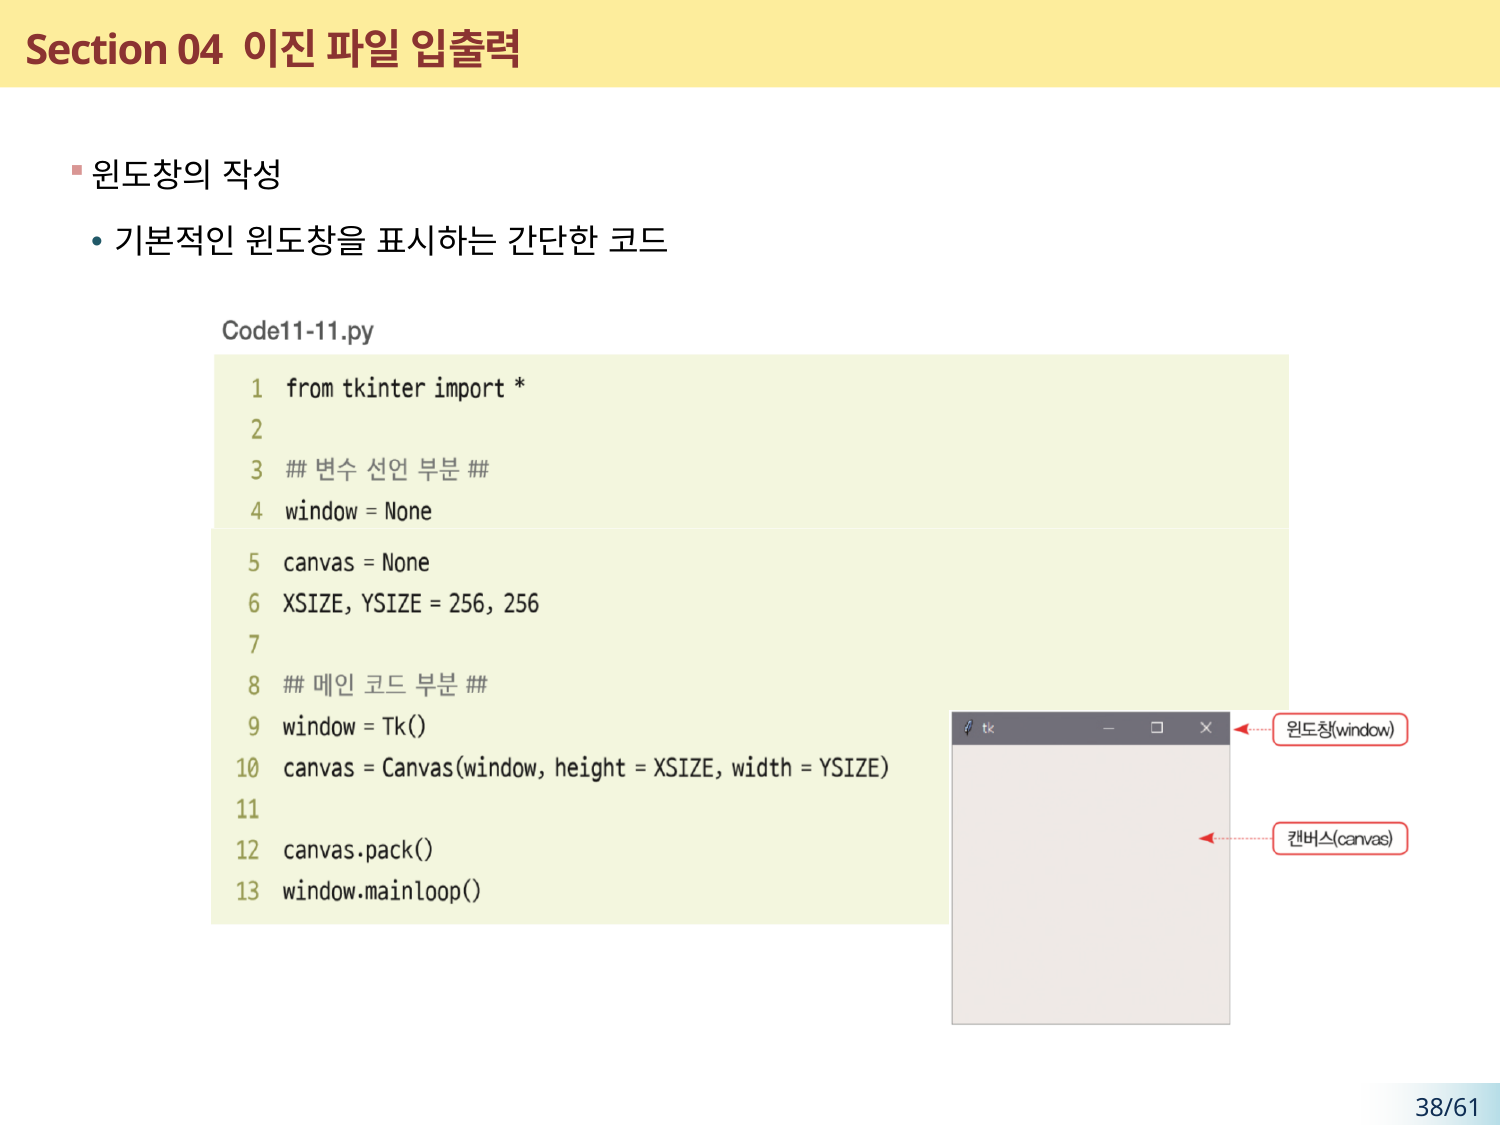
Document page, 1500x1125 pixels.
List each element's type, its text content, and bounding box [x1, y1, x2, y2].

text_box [210, 318, 1290, 925]
list 윈도창의 작성 기본적인 윈도창을 표시하는 간단한 코드 [10, 126, 1481, 1057]
picture [949, 709, 1411, 1026]
title Section 04 이진 파일 입출력 [10, 8, 1288, 87]
